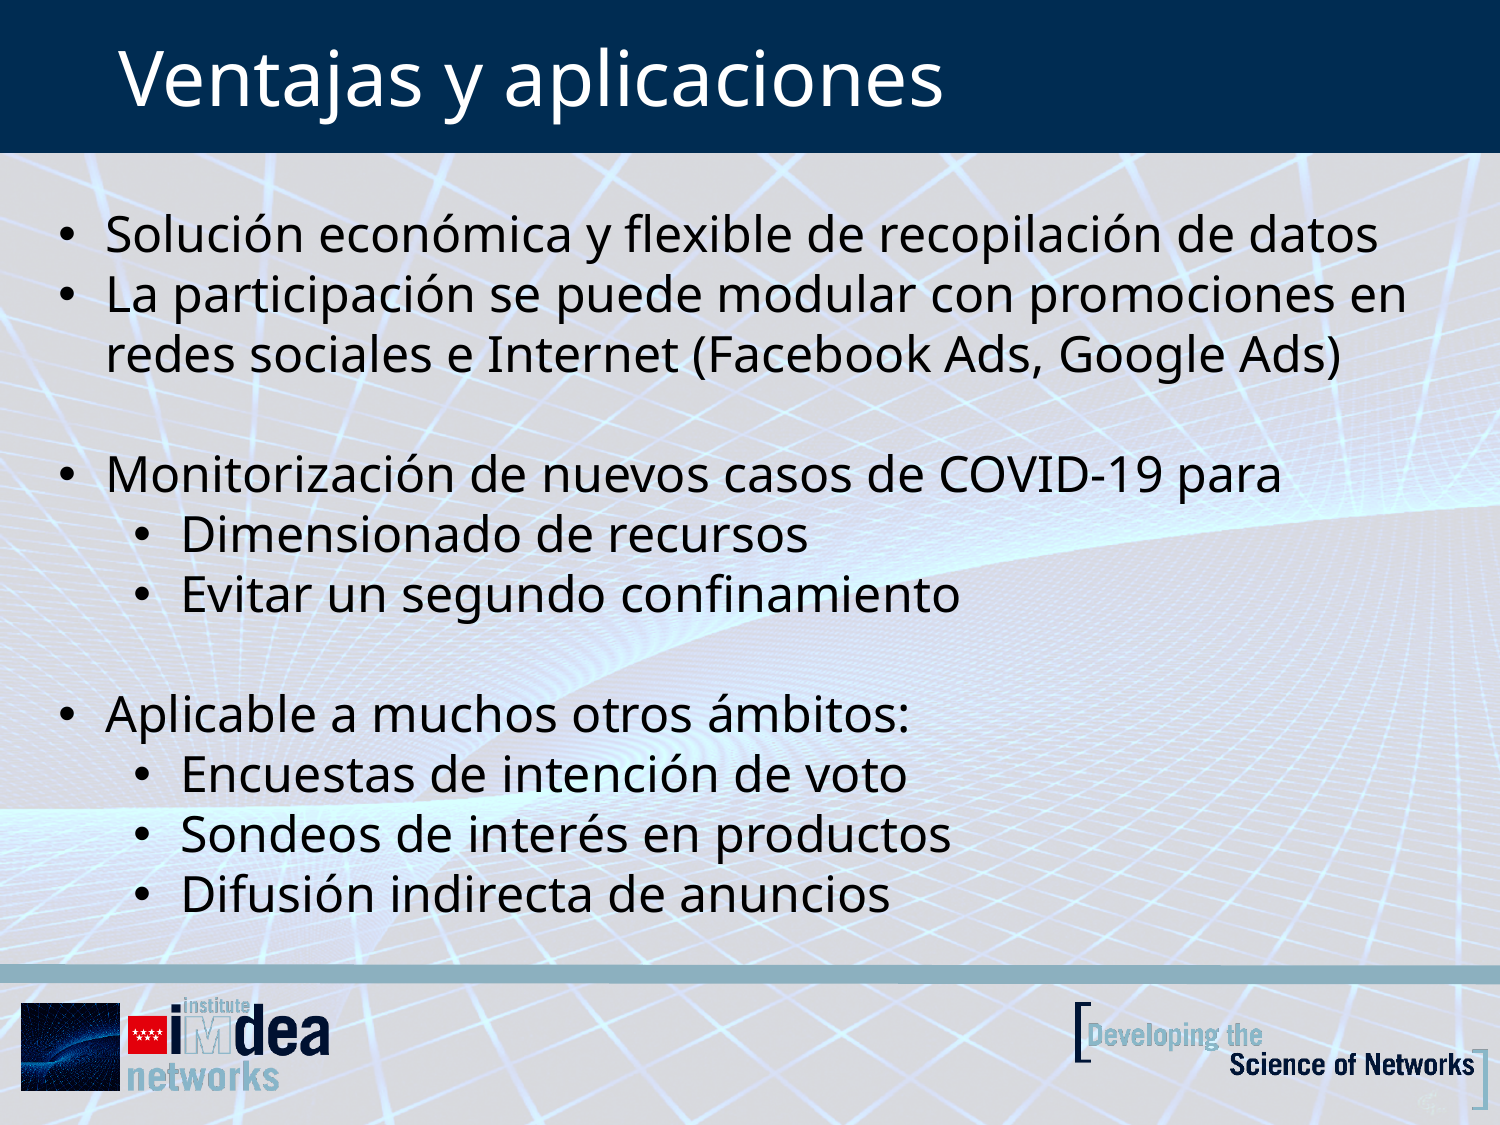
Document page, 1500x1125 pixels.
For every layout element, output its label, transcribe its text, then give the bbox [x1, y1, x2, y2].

title Ventajas y aplicaciones [103, 31, 1442, 131]
picture [128, 997, 329, 1091]
picture [21, 1003, 120, 1091]
picture [1075, 1002, 1488, 1110]
text_box Solución económica y flexible de recopilación de datos La participación se puede modular con promociones en redes sociales e Internet (Facebook Ads, Google Ads) Monitorización de nuevos casos de COVID-19 para Dimensionado de recursos Evitar un segundo confinamiento Aplicable a muchos otros ámbitos: Encuestas de intención de voto Sondeos de interés en productos Difusión indirecta de anuncios [43, 195, 1442, 991]
